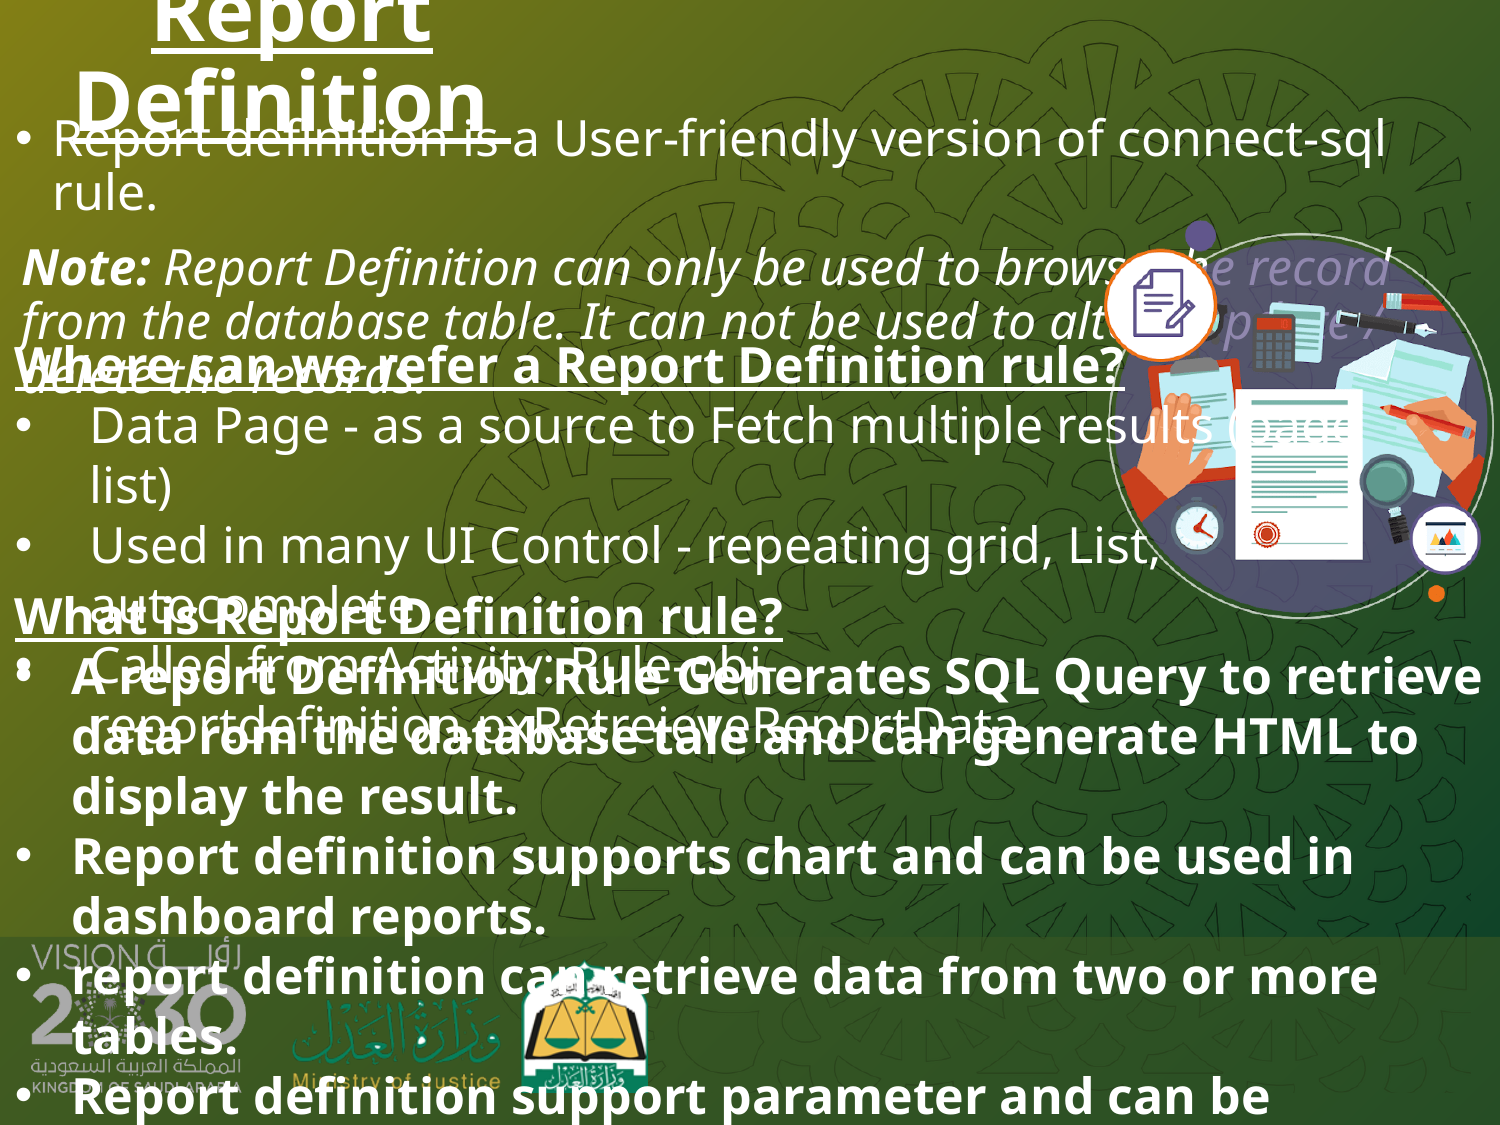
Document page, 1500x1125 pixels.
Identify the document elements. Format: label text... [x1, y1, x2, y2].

text_box [388, 0, 1472, 106]
picture [292, 959, 648, 1093]
text_box What is Report Definition rule? A report Definition Rule Generates SQL Query to retrieve data rom the database tale and can generate HTML to display the result. Report definition supports chart and can be used in dashboard reports. report definition can retrieve data from two or more tables. Report definition support parameter and can be rendered dynamically [0, 636, 1500, 1125]
picture [31, 936, 246, 1093]
picture [1083, 204, 1500, 636]
text_box Report definition is a User-friendly version of connect-sql rule. Note: Report Definition can only be used to browse the record from the database table. It can not be used to alter / update / delete the records. [0, 106, 1500, 326]
title Report Definition [0, 12, 620, 106]
text_box Where can we refer a Report Definition rule? Data Page - as a source to Fetch multiple results (page list) Used in many UI Control - repeating grid, List, autocomplete Called from Activity: Rule-obj-reportdefinition.pxRetreieveReportData [0, 326, 1471, 762]
